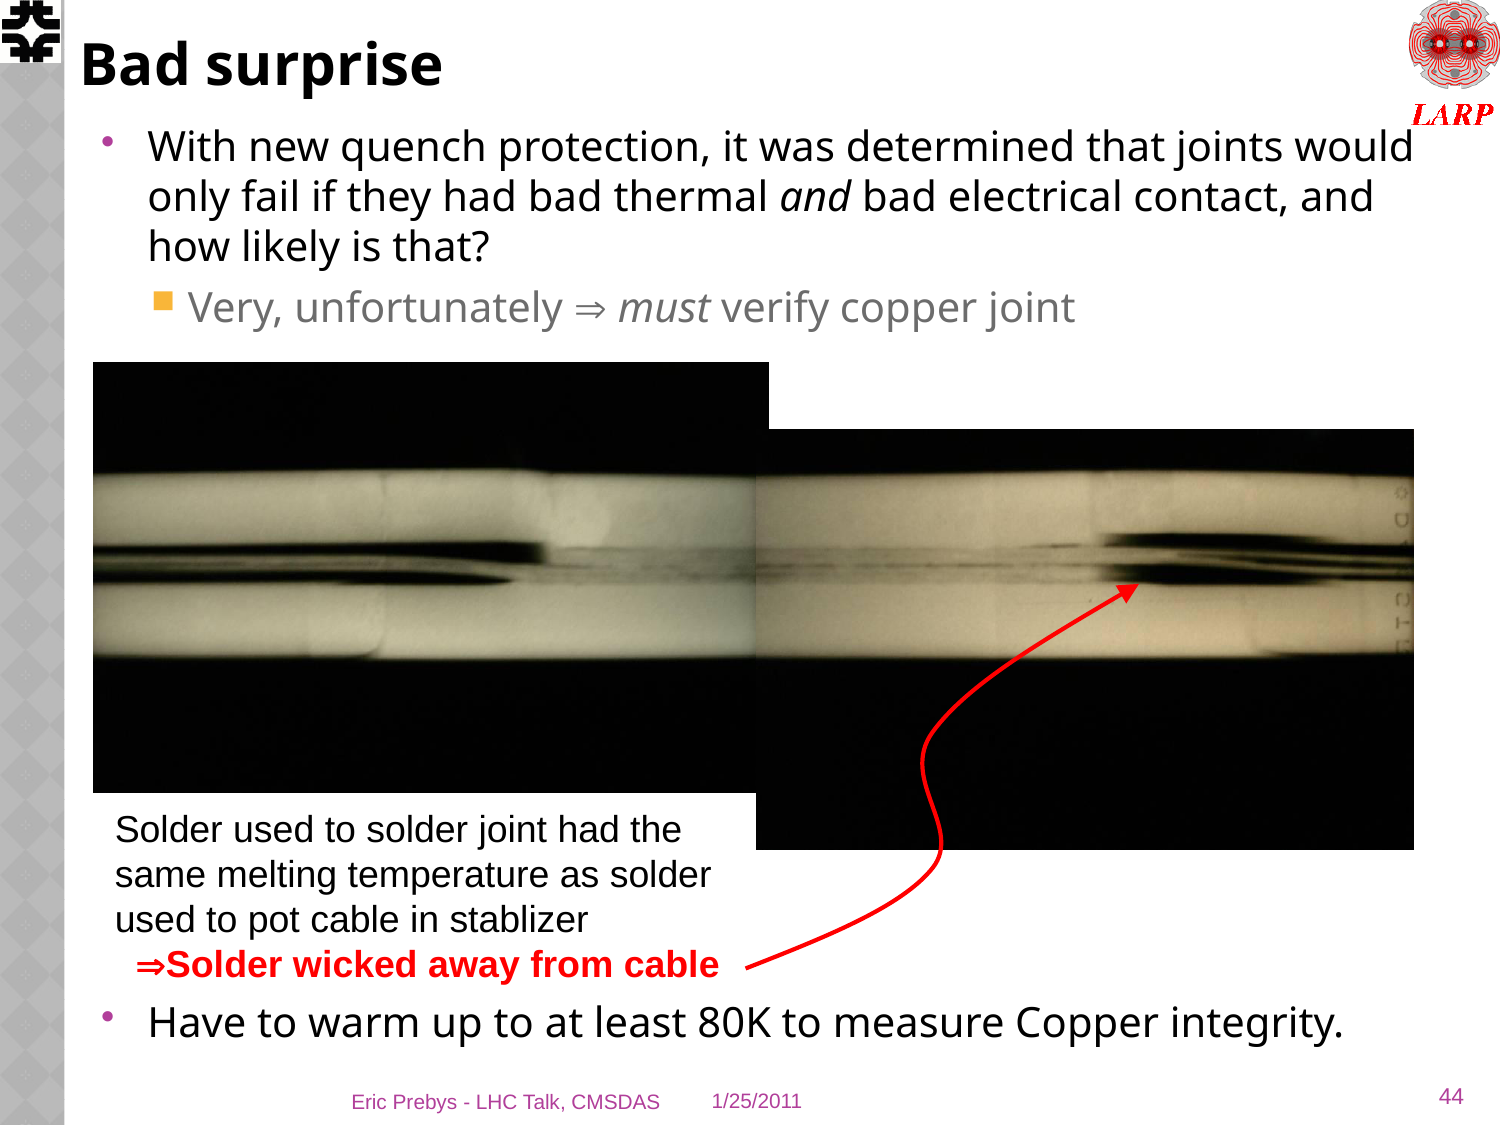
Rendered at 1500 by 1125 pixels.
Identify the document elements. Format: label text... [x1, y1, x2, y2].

picture [1406, 0, 1500, 125]
text_box [745, 859, 939, 970]
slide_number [696, 1075, 1025, 1114]
footer Eric Prebys - LHC Talk, CMSDAS [75, 1075, 675, 1114]
slide_number 44 [1367, 1071, 1465, 1110]
picture [93, 361, 1414, 851]
list With new quench protection, it was determined that joints would only fail if they had bad thermal and bad electrical contact, and how likely is that? Very, unfortunately  must verify copper joint Have to warm up to at least 80K to measure Copper integrity. [87, 112, 1459, 1044]
picture [0, 0, 61, 63]
text_box Solder used to solder joint had the same melting temperature as solder used to pot cable in stablizer Solder wicked away from cable [99, 801, 757, 993]
text_box [0, 0, 65, 1125]
title Bad surprise [72, 24, 1428, 98]
